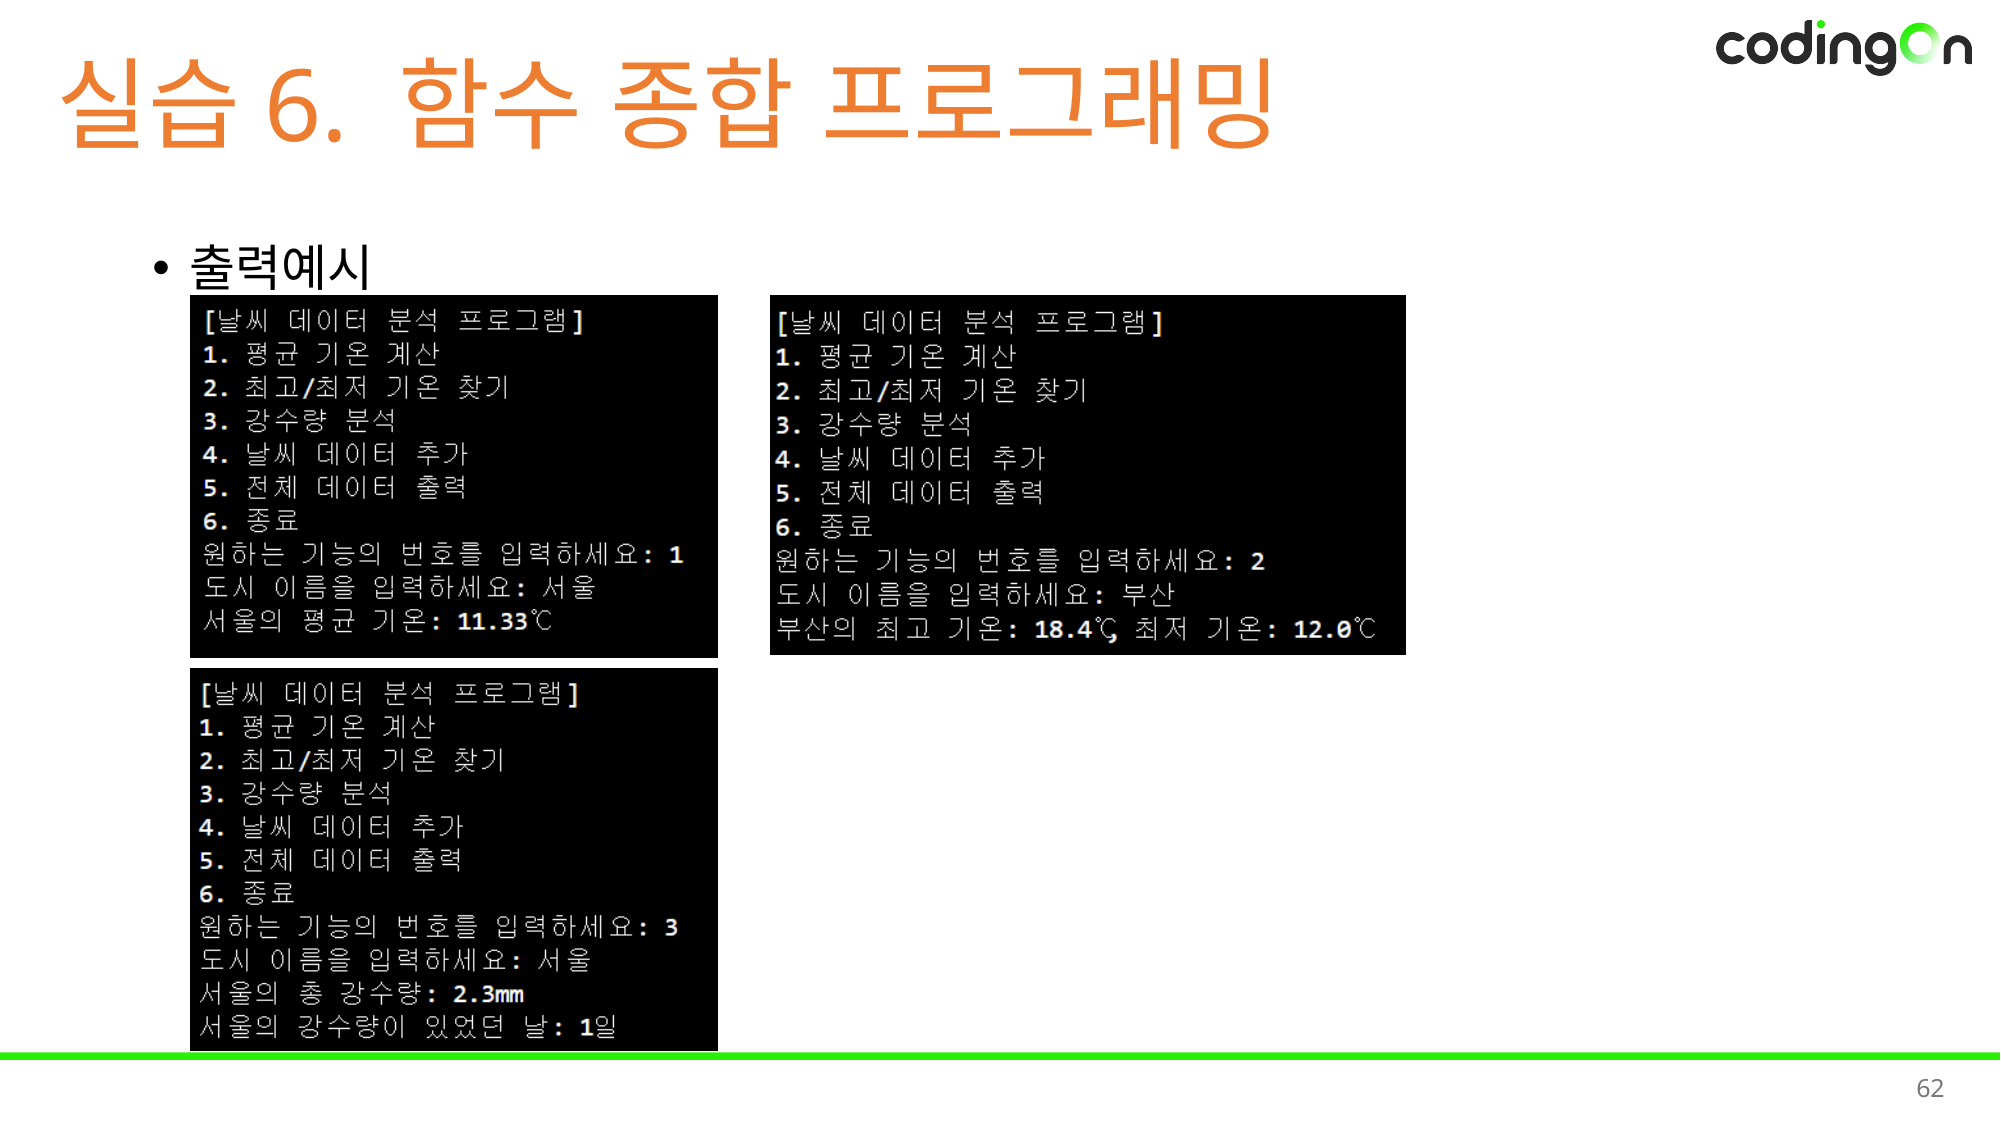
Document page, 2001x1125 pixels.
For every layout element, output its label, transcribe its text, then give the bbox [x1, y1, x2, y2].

picture [190, 295, 718, 658]
slide_number 62 [1509, 1059, 1960, 1120]
list 출력예시 [137, 217, 1863, 1014]
picture [770, 295, 1406, 655]
picture [1767, 20, 1972, 76]
picture [190, 668, 718, 1051]
title 실습6. 함수 종합 프로그래밍 [41, 0, 1767, 218]
